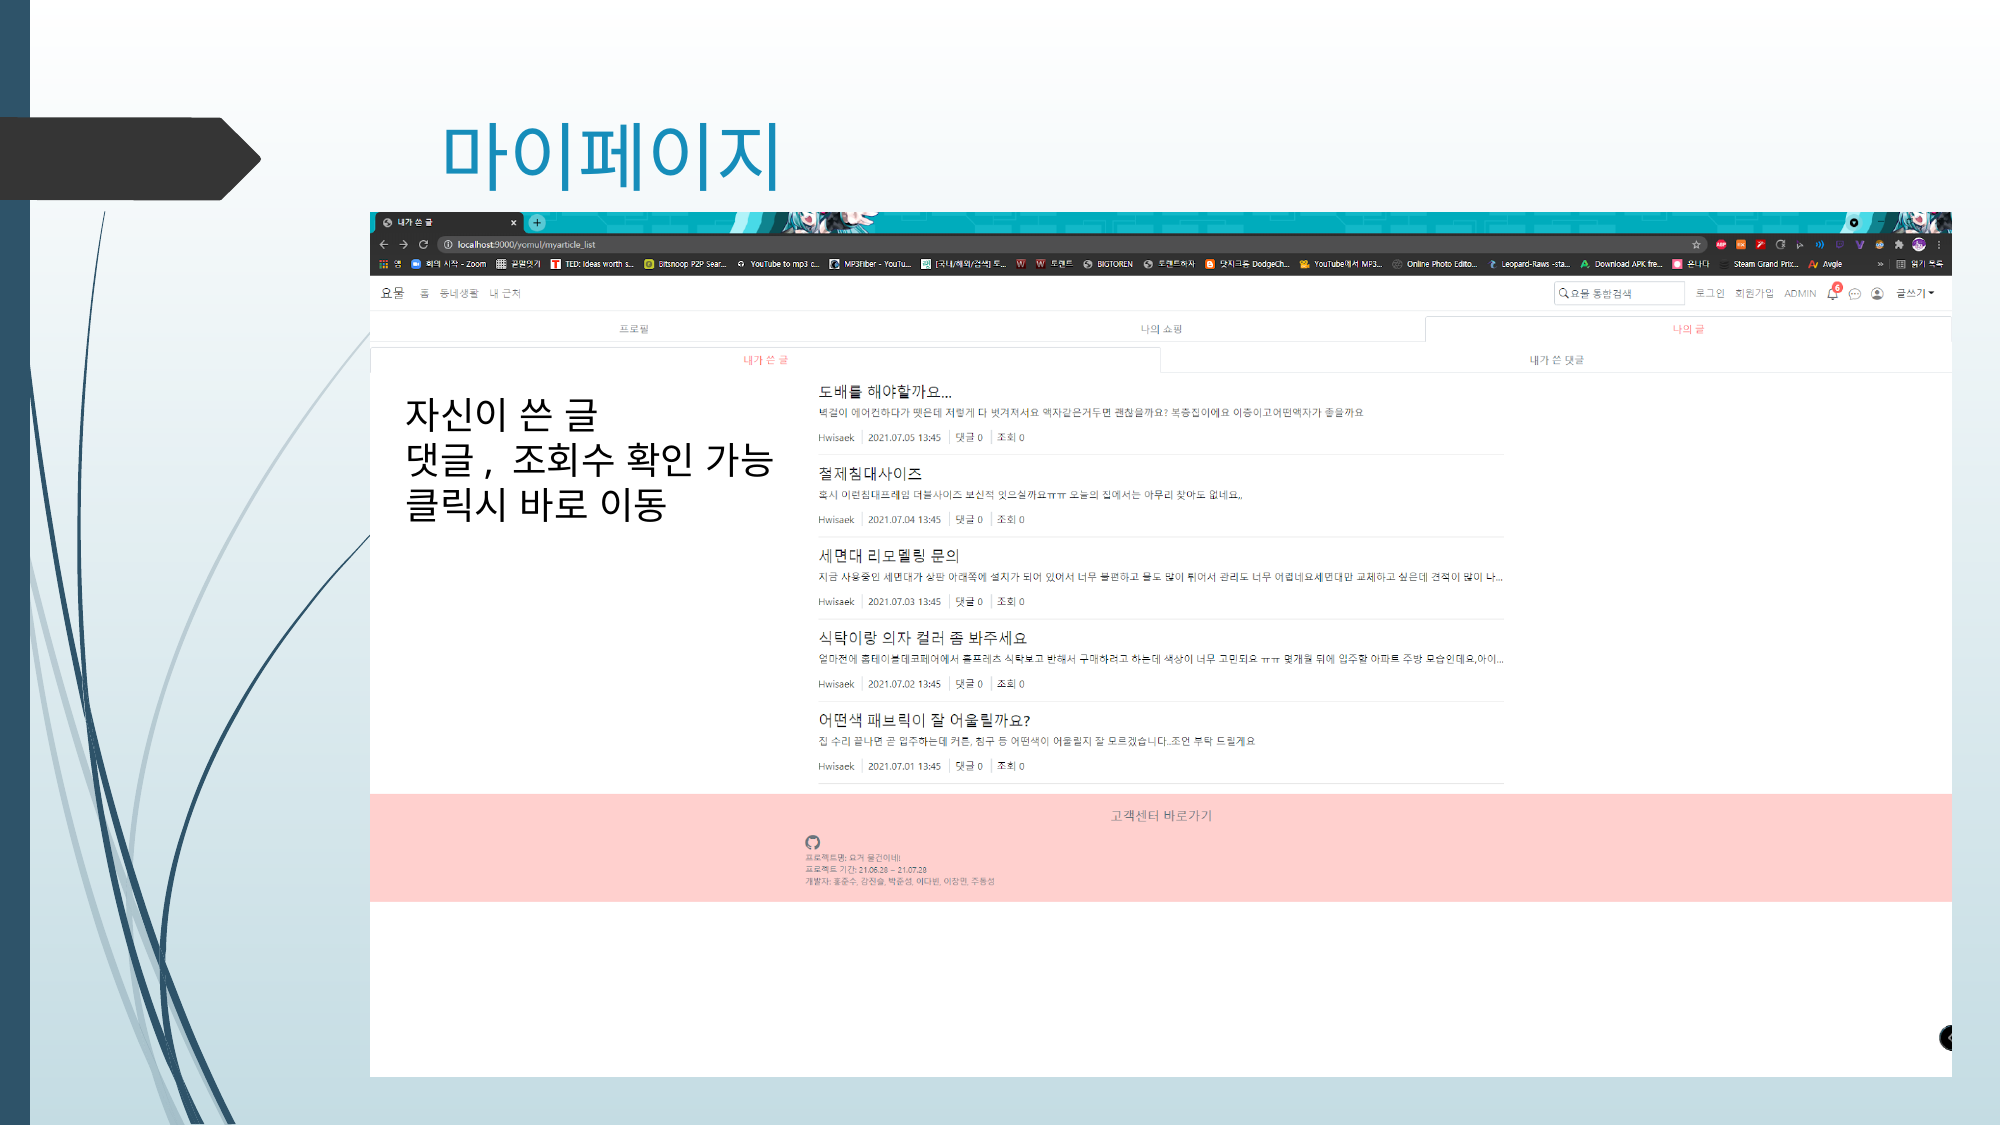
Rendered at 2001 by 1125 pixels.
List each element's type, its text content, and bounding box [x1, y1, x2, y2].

title 마이페이지 [425, 102, 1888, 210]
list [370, 212, 1952, 1078]
